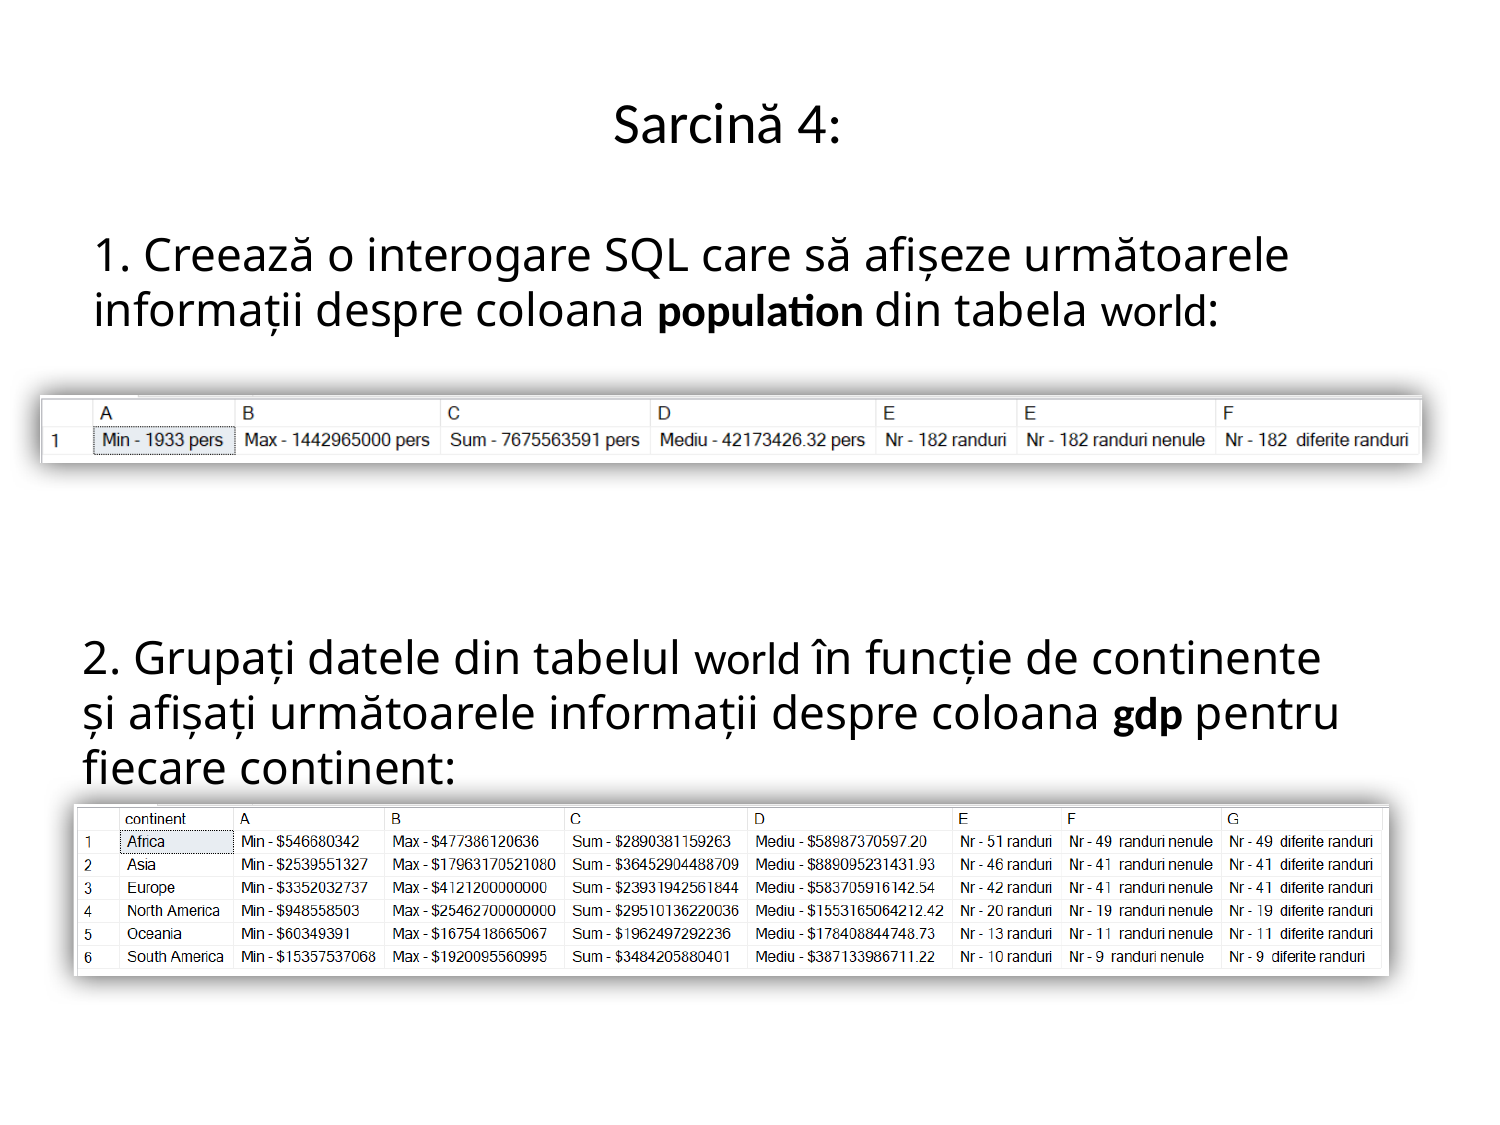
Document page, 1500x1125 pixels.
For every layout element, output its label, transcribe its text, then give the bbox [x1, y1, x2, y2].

text_box Sarcină 4: [88, 78, 1364, 233]
picture [73, 804, 1390, 977]
picture [39, 394, 1423, 463]
text_box 2. Grupați datele din tabelul world în funcție de continente și afișați următoarele informații despre coloana gdp pentru fiecare continent: [68, 621, 1364, 802]
text_box 1. Creează o interogare SQL care să afișeze următoarele informații despre coloana population din tabela world: [78, 218, 1374, 343]
